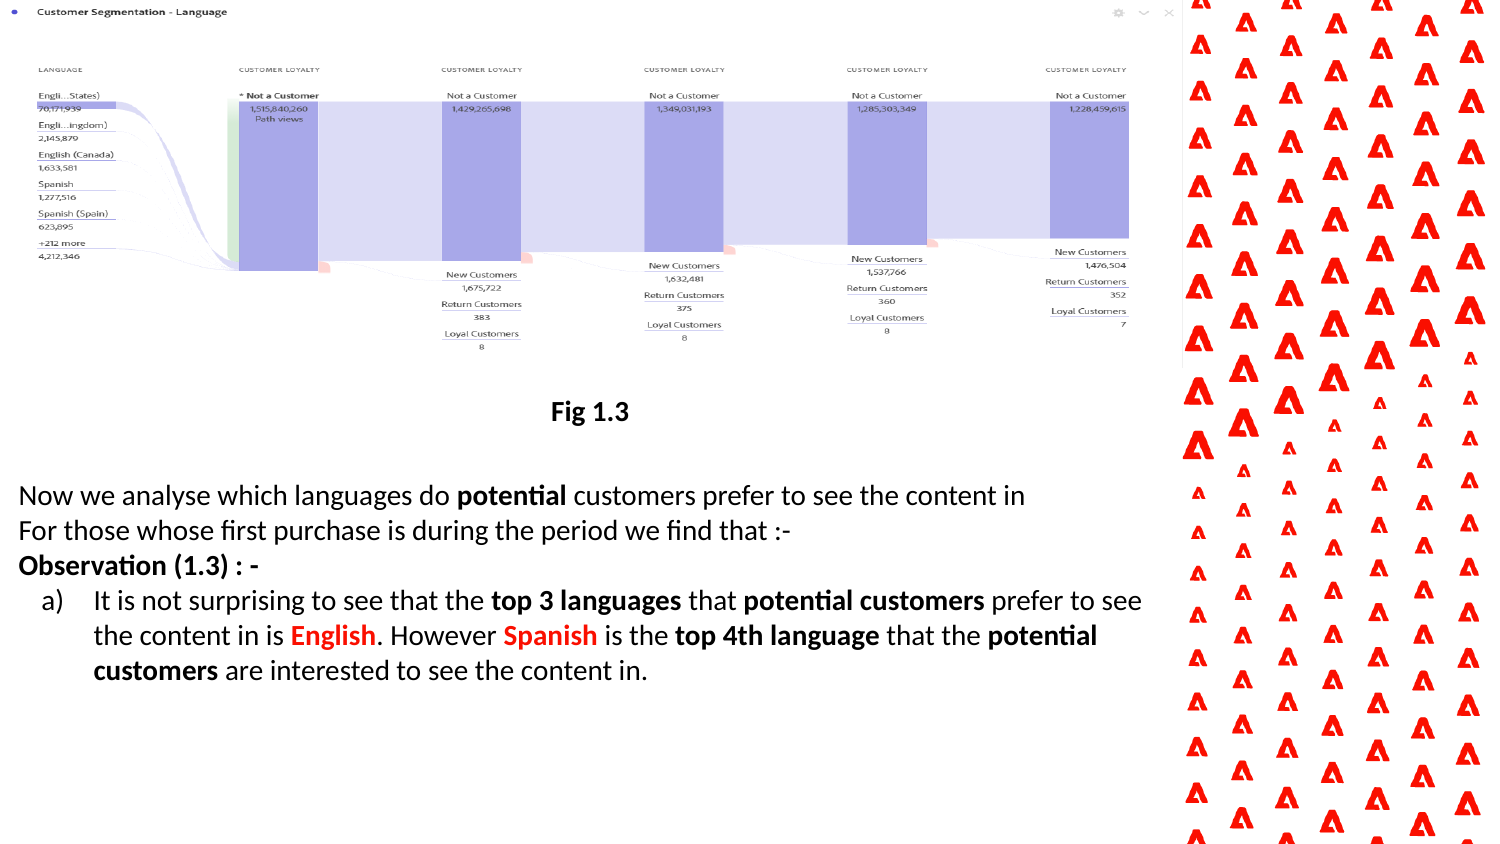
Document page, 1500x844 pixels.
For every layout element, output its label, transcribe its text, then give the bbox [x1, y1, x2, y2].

text_box Fig 1.3 [536, 377, 649, 443]
text_box Now we analyse which languages do potential customers prefer to see the content in For those whose first purchase is during the period we find that :- Observation (1.3) : - It is not surprising to see that the top 3 languages that potential customers prefer to see the content in is English. However Spanish is the top 4th language that the potential customers are interested to see the content in. [3, 461, 1181, 701]
picture [0, 0, 1500, 844]
